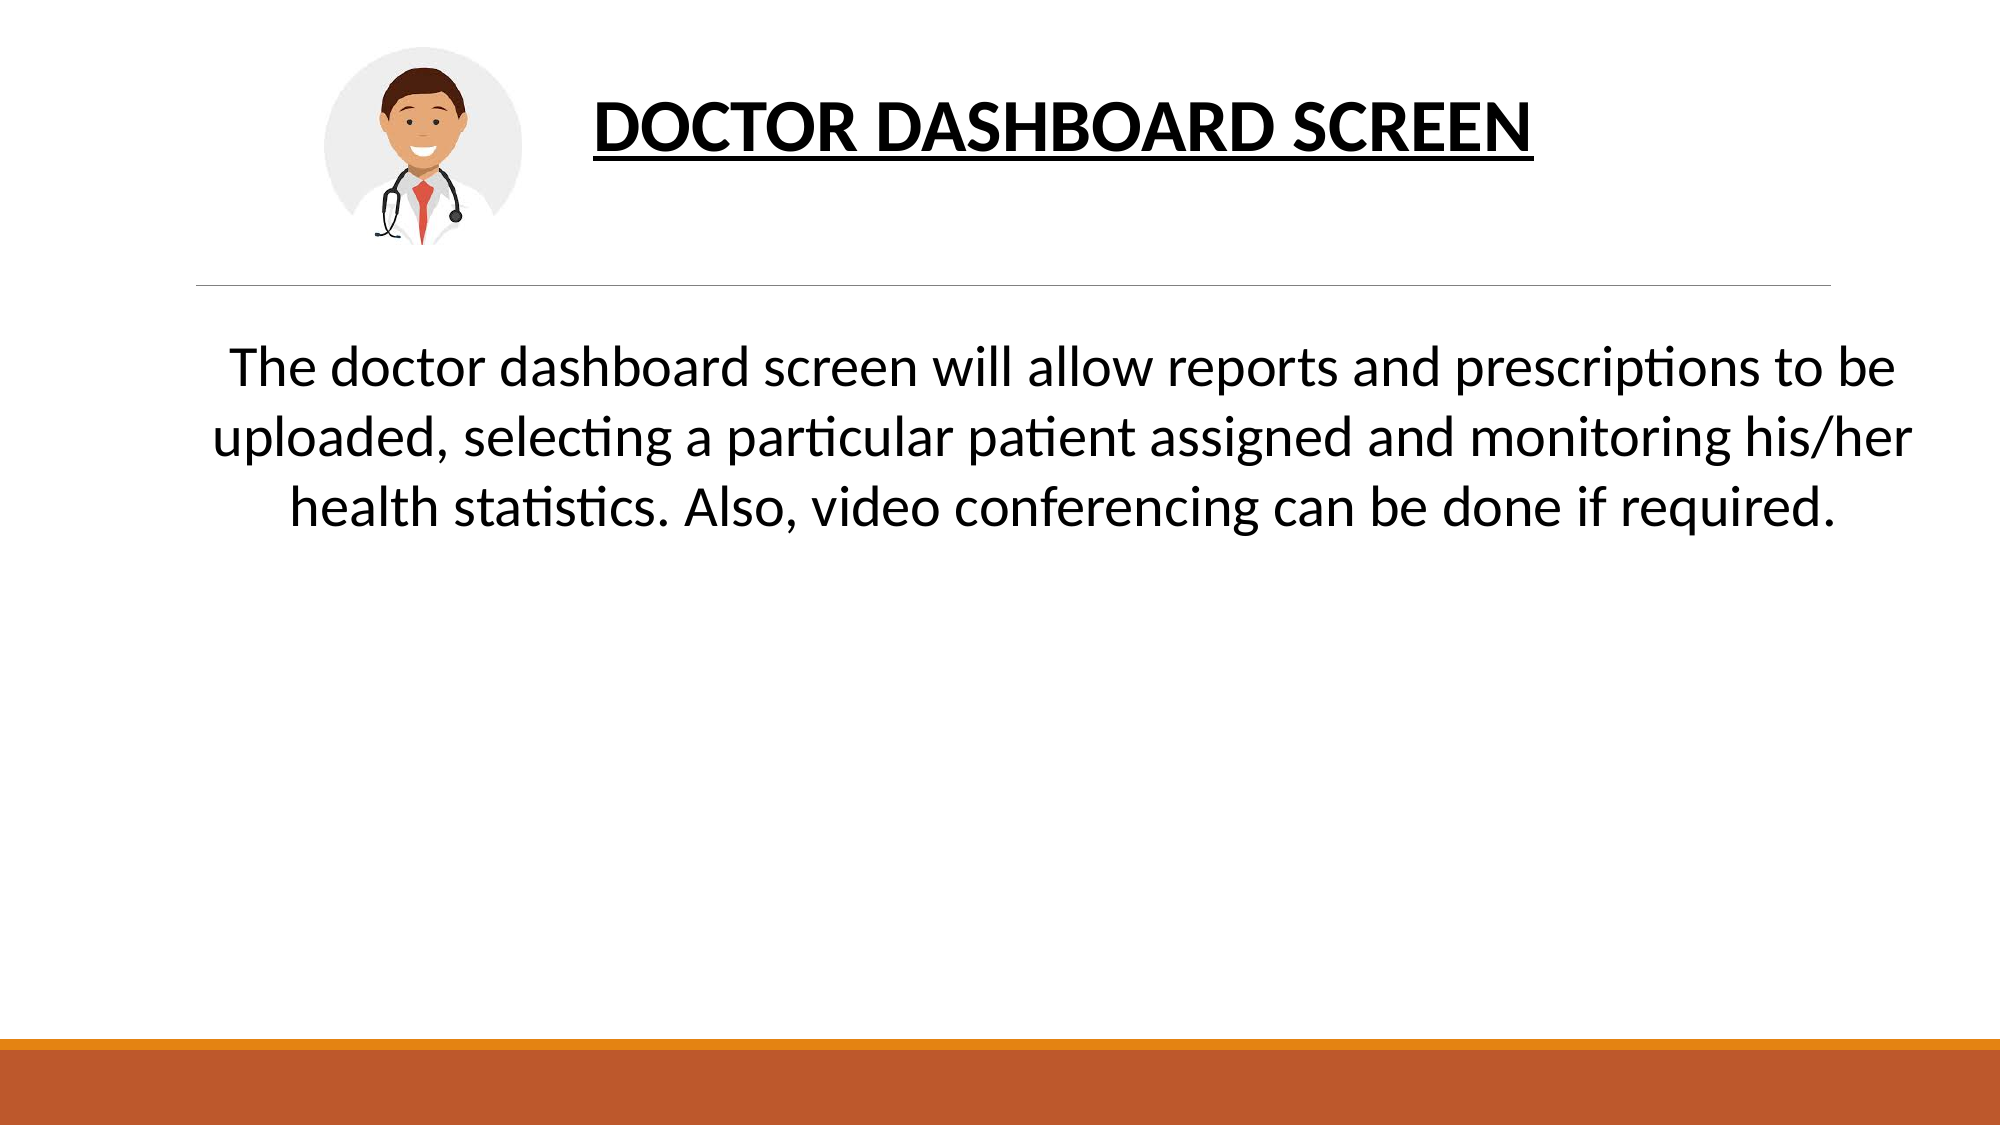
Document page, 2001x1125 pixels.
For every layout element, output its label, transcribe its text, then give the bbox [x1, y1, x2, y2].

picture [324, 46, 523, 245]
text_box DOCTOR DASHBOARD SCREEN [578, 68, 1549, 264]
text_box The doctor dashboard screen will allow reports and prescriptions to be uploaded, selecting a particular patient assigned and monitoring his/her health statistics. Also, video conferencing can be done if required. [127, 320, 2000, 545]
